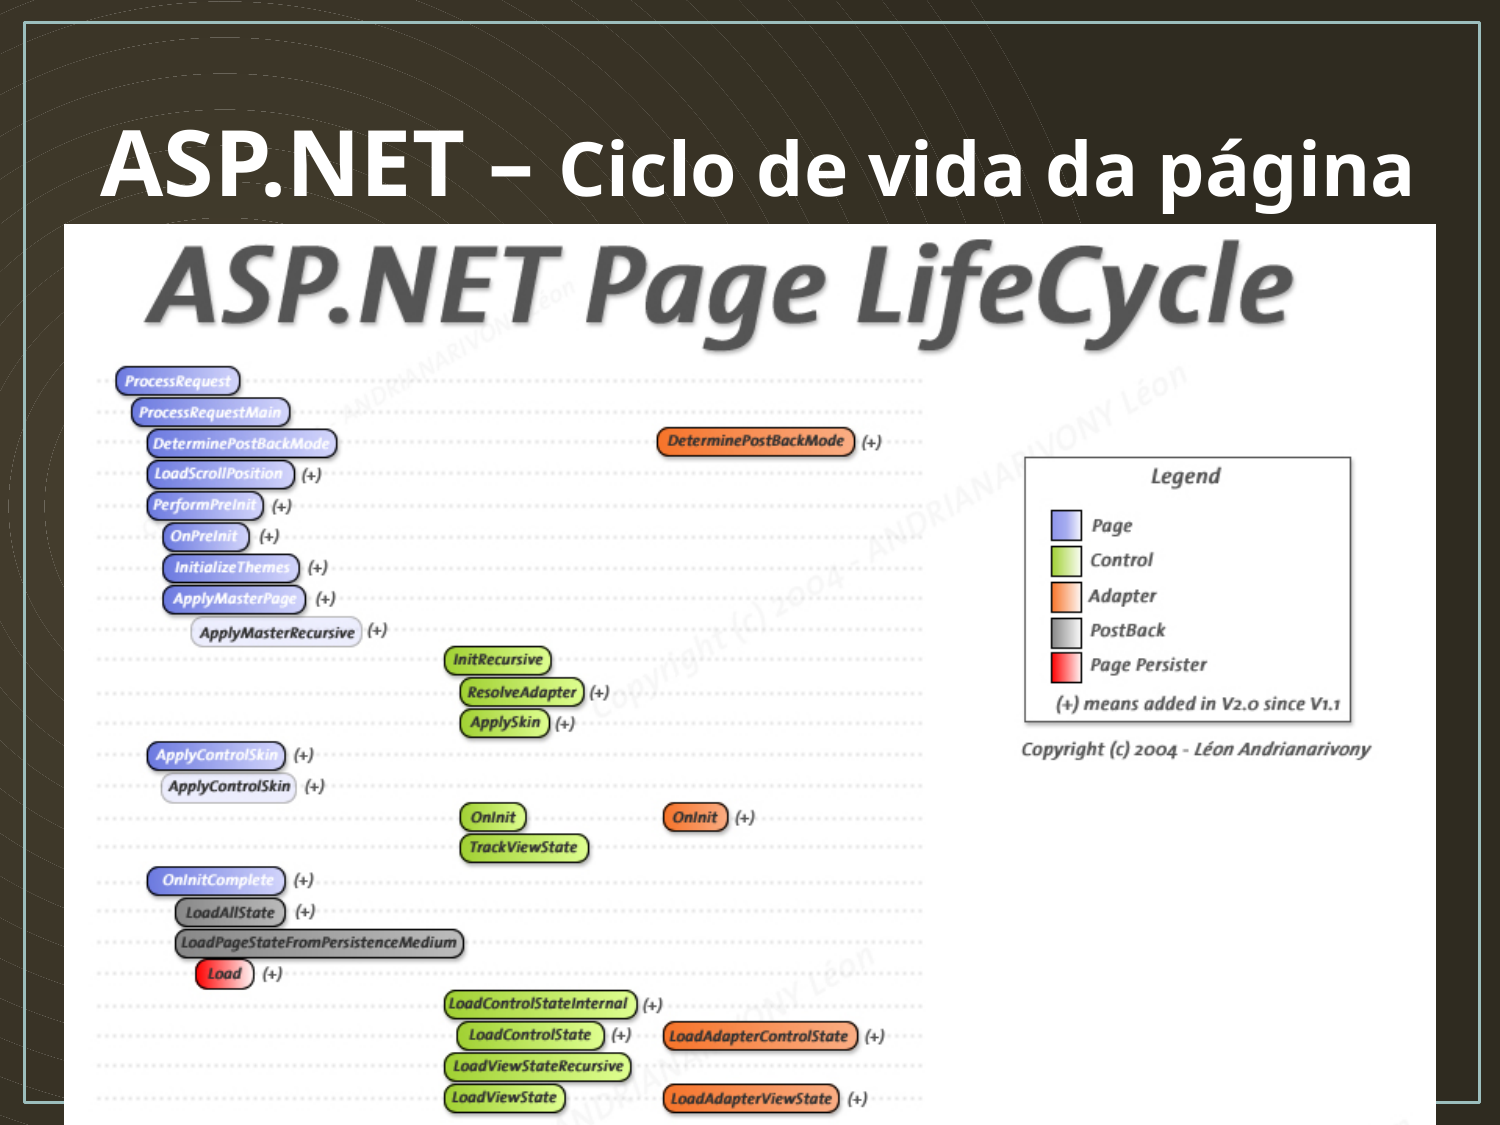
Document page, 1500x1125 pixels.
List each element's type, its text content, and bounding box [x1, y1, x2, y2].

text_box ASP.NET – Ciclo de vida da página [85, 42, 1432, 221]
picture [64, 224, 1436, 1125]
